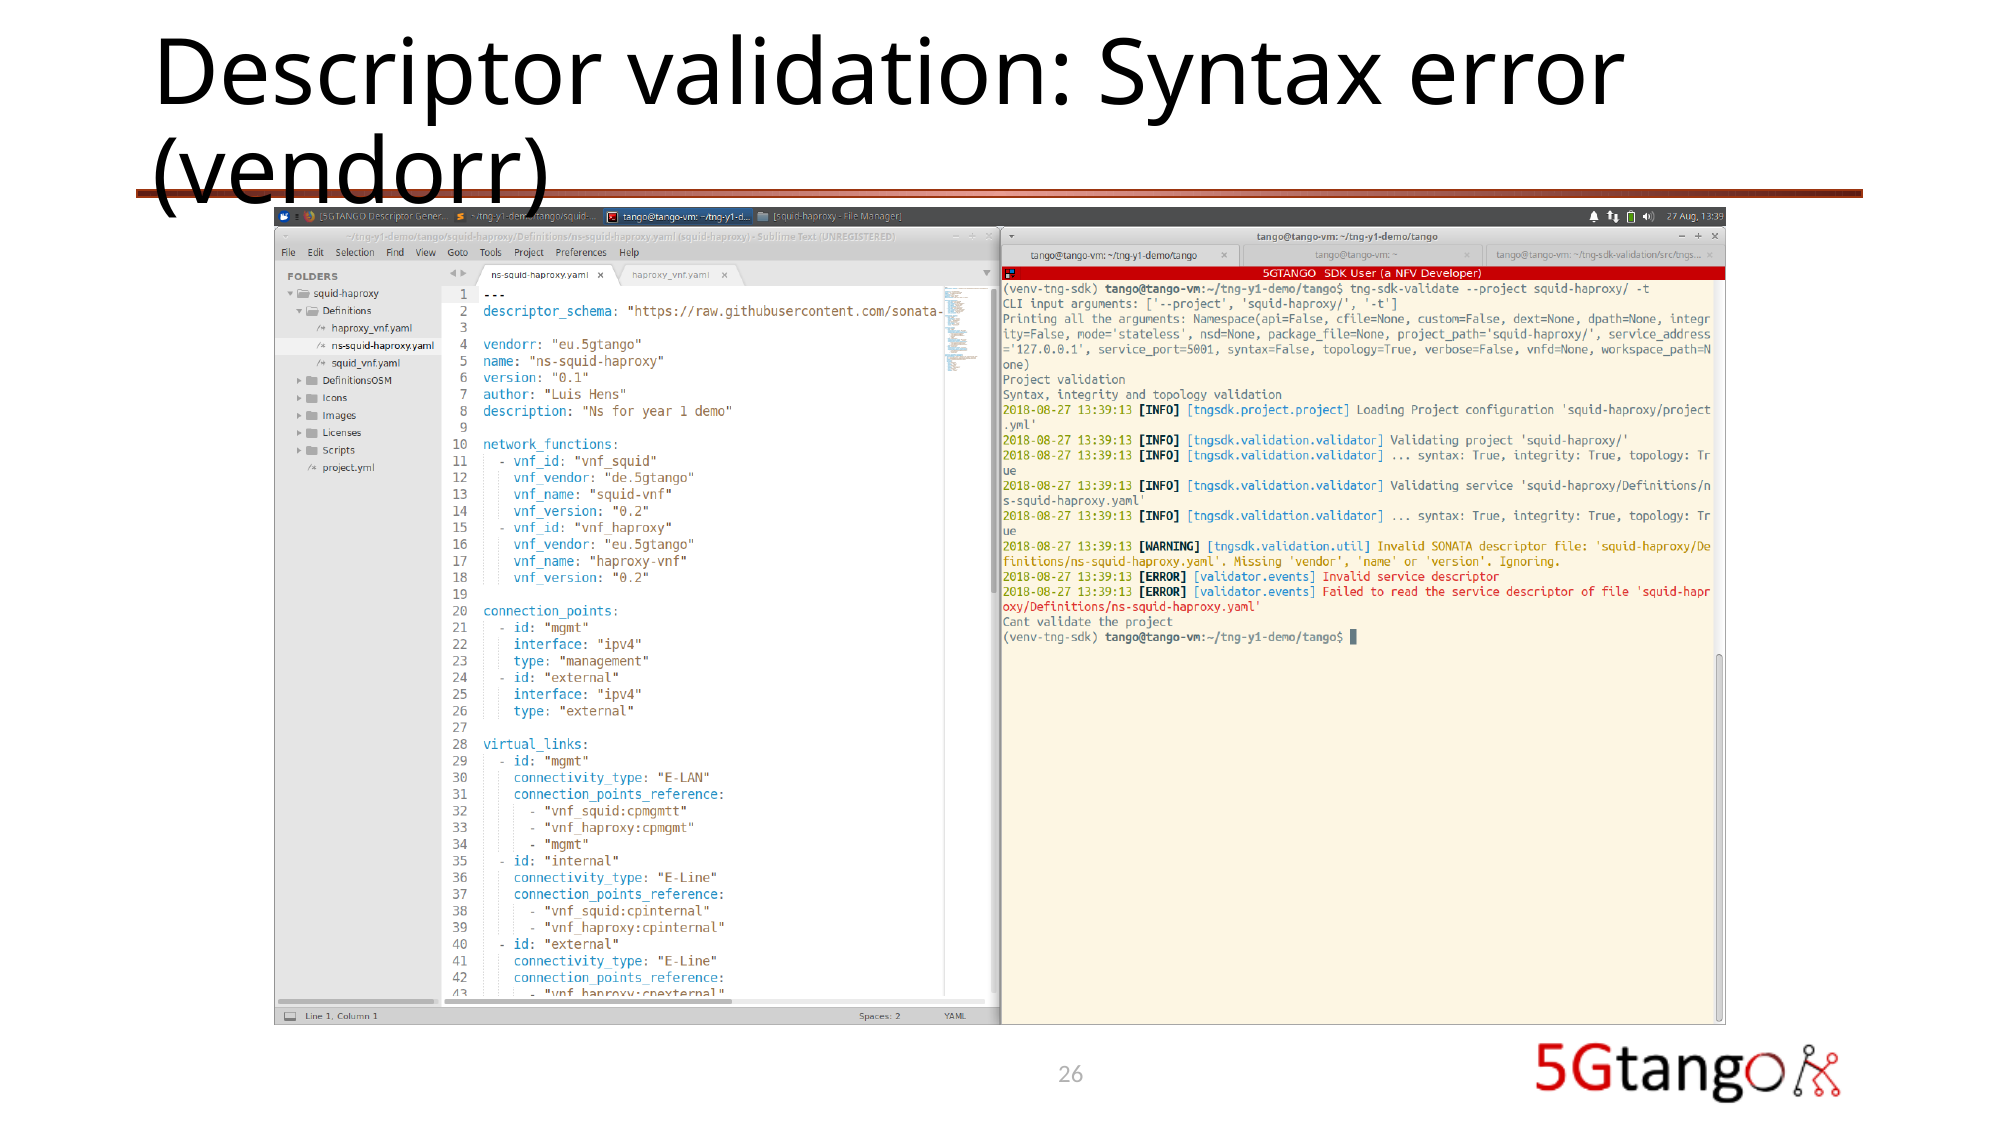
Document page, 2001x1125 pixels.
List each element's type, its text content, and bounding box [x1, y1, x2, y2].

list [274, 207, 1726, 1025]
picture [1512, 1031, 1863, 1114]
title Descriptor validation: Syntax error (vendorr) [137, 59, 1863, 190]
slide_number 26 [901, 1042, 1099, 1103]
